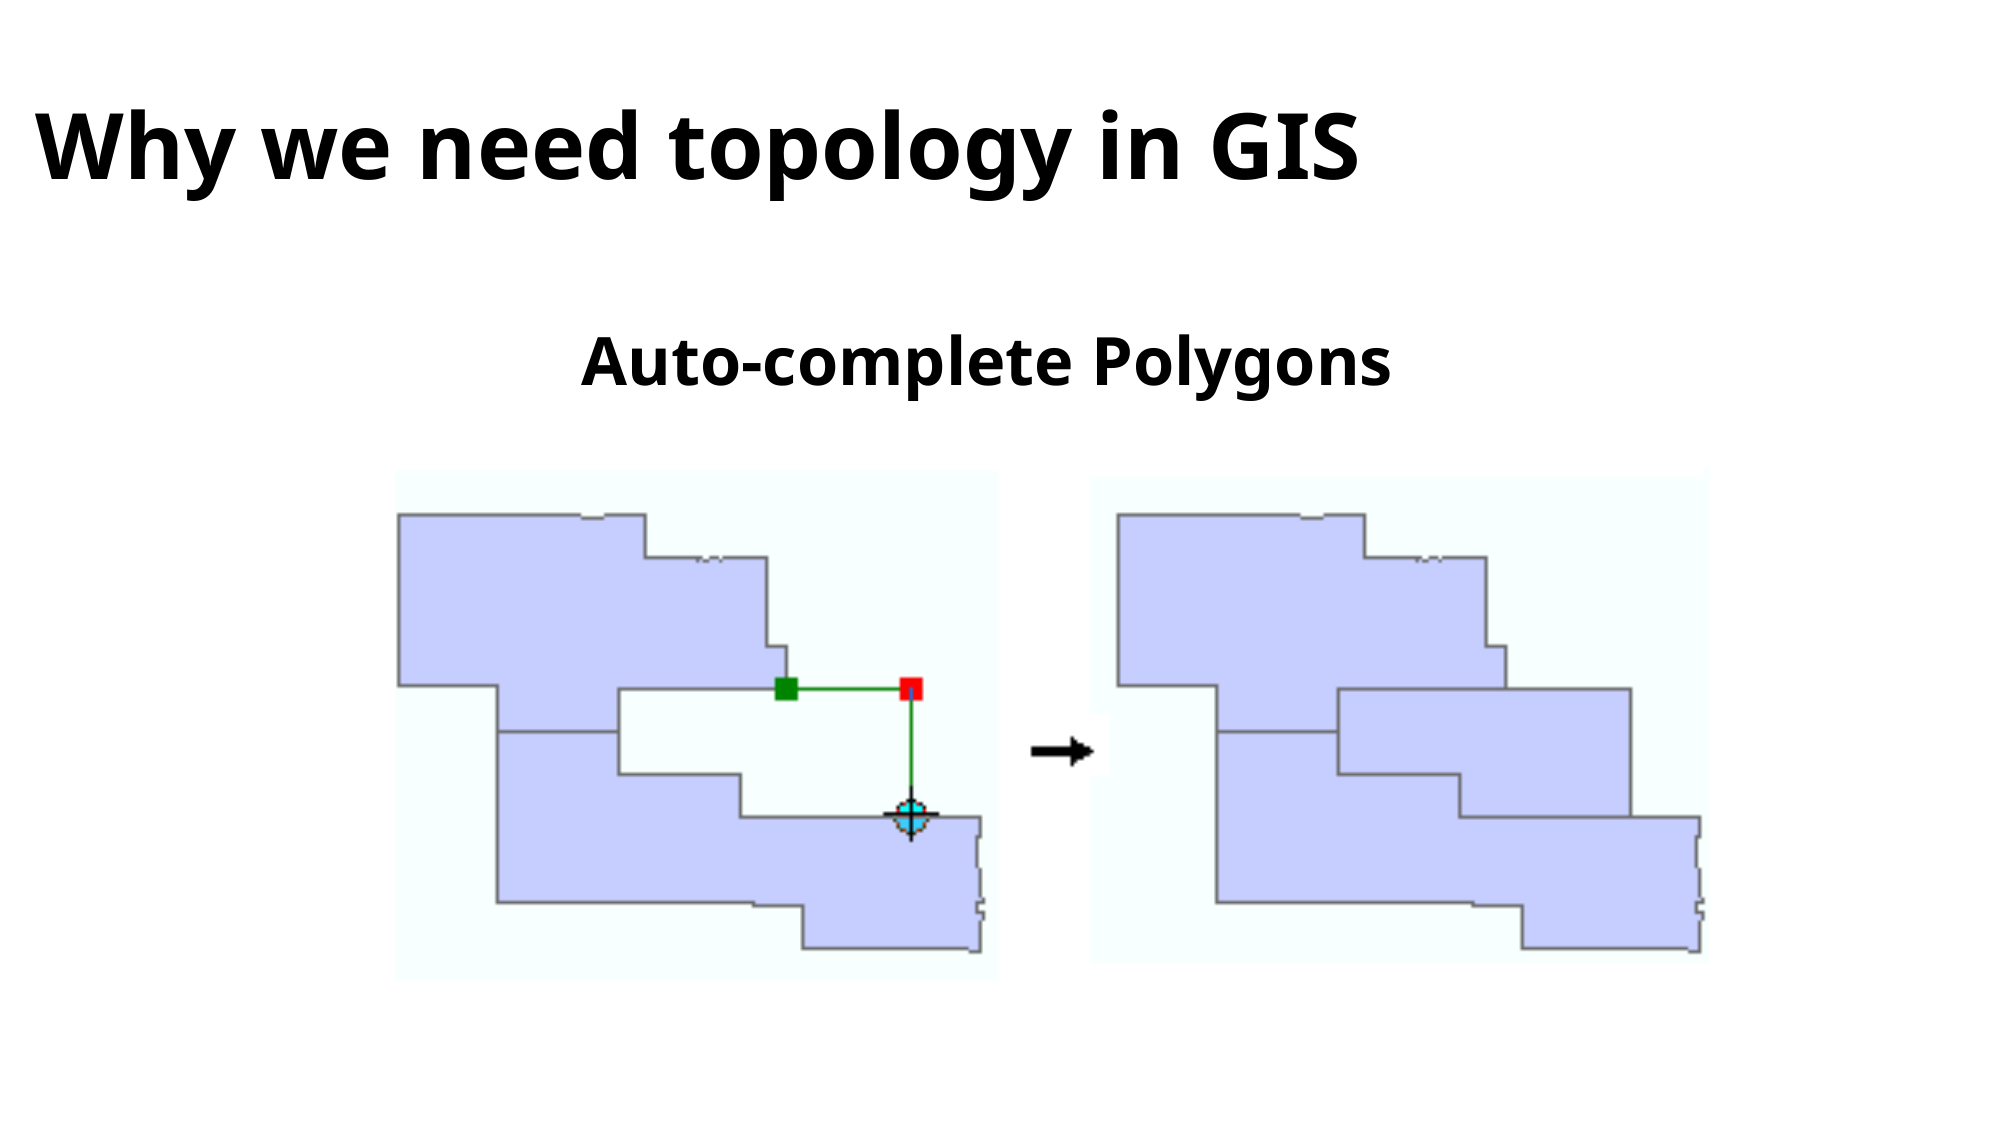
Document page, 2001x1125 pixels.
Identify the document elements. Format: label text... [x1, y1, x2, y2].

text_box Why we need topology in GIS [20, 41, 1746, 259]
title Auto-complete Polygons [125, 254, 1850, 473]
picture [395, 452, 1709, 994]
